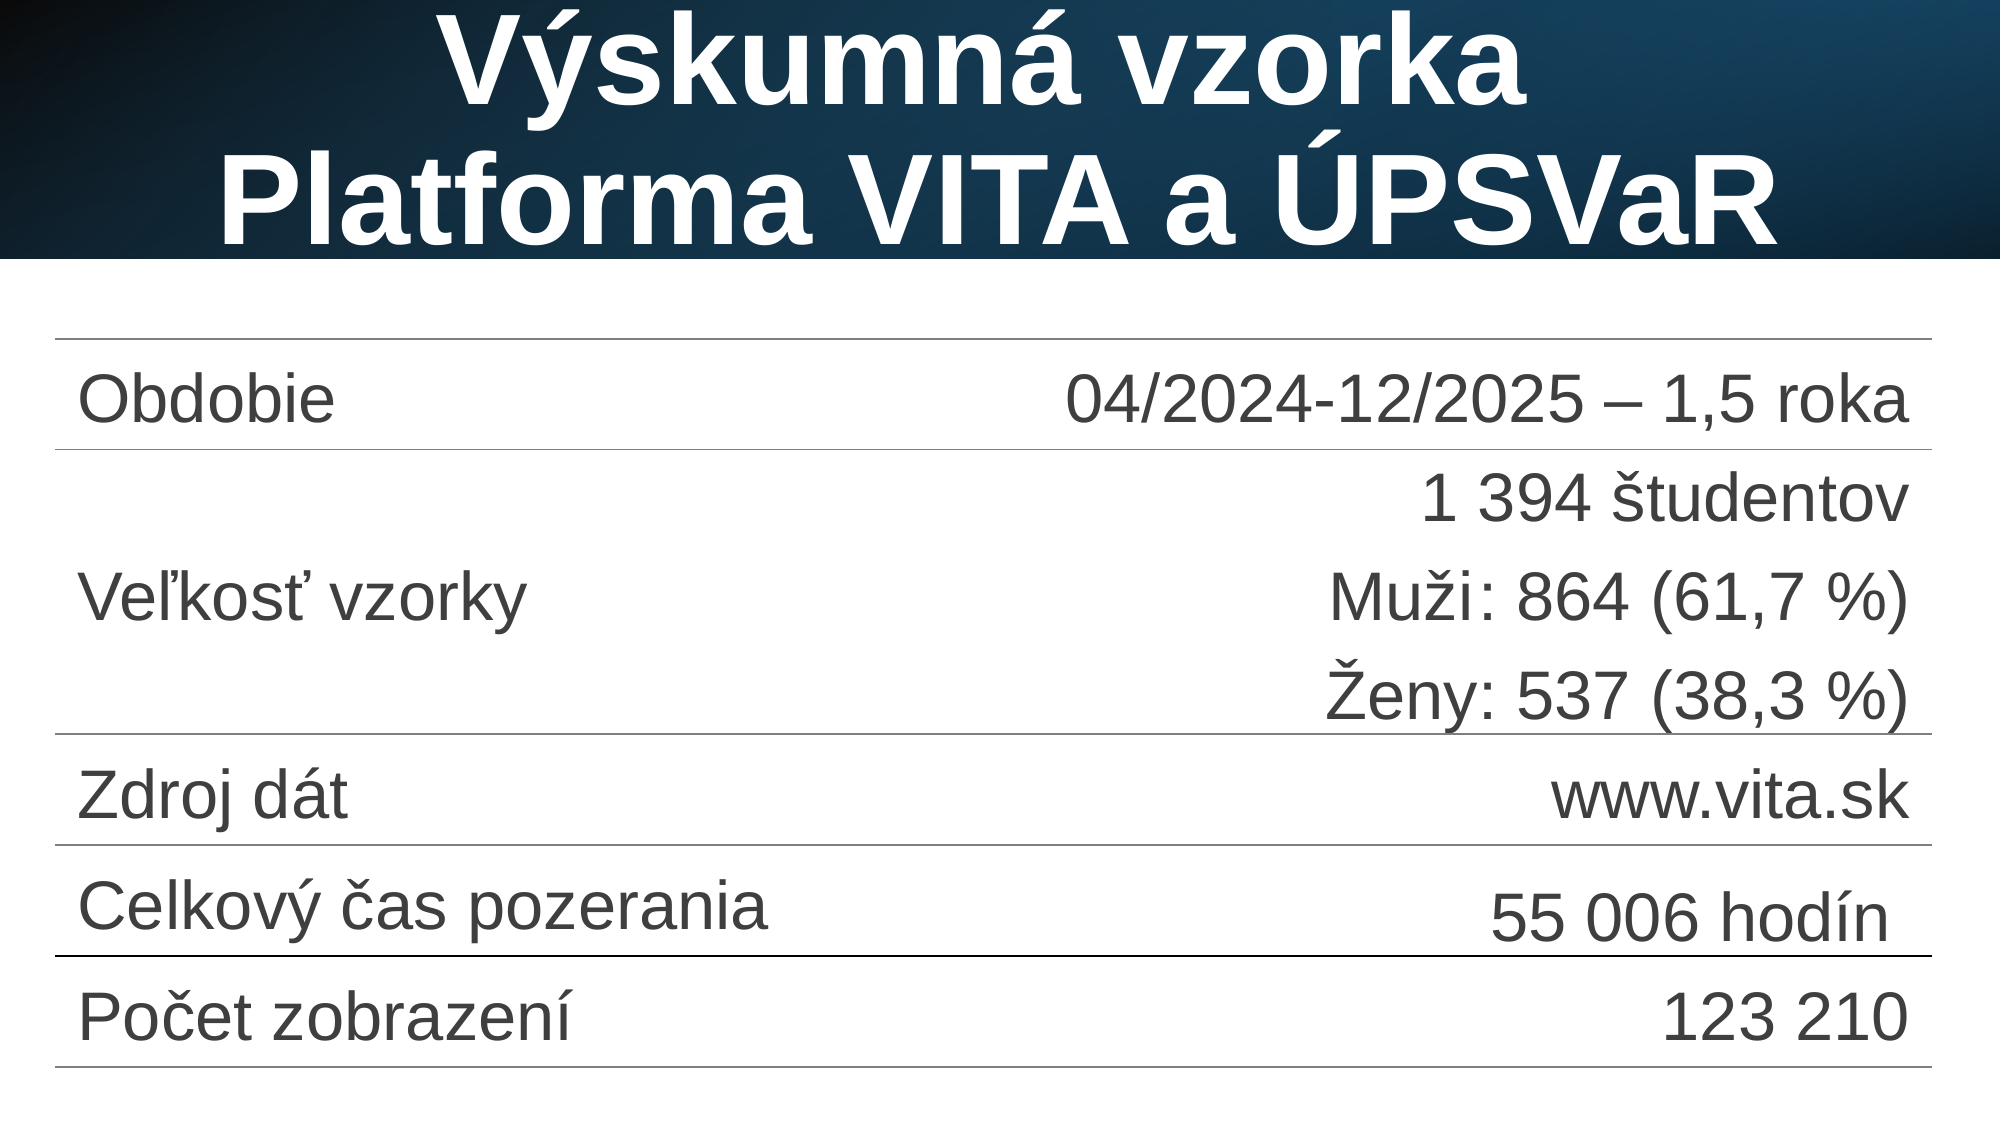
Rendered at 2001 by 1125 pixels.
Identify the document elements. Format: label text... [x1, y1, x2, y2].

title Výskumná vzorka Platforma VITA a ÚPSVaR [0, 0, 2000, 266]
table_cell Zdroj dát [55, 735, 1039, 844]
table_header 04/2024-12/2025 – 1,5 roka [1039, 340, 1932, 449]
table_cell Celkový čas pozerania [55, 846, 1039, 955]
table_header Obdobie [55, 340, 1039, 449]
text_box [0, 266, 2000, 1125]
table_cell Veľkosť vzorky [55, 450, 1039, 733]
table_cell www.vita.sk [1039, 735, 1932, 844]
table_cell 55 006 hodín [1039, 846, 1932, 955]
table_cell Počet zobrazení [55, 957, 1039, 1066]
table_cell 123 210 [1039, 957, 1932, 1066]
table_cell 1 394 študentov Muži : 864 (61,7 %) Ženy: 537 (38,3 %) [1039, 450, 1932, 733]
